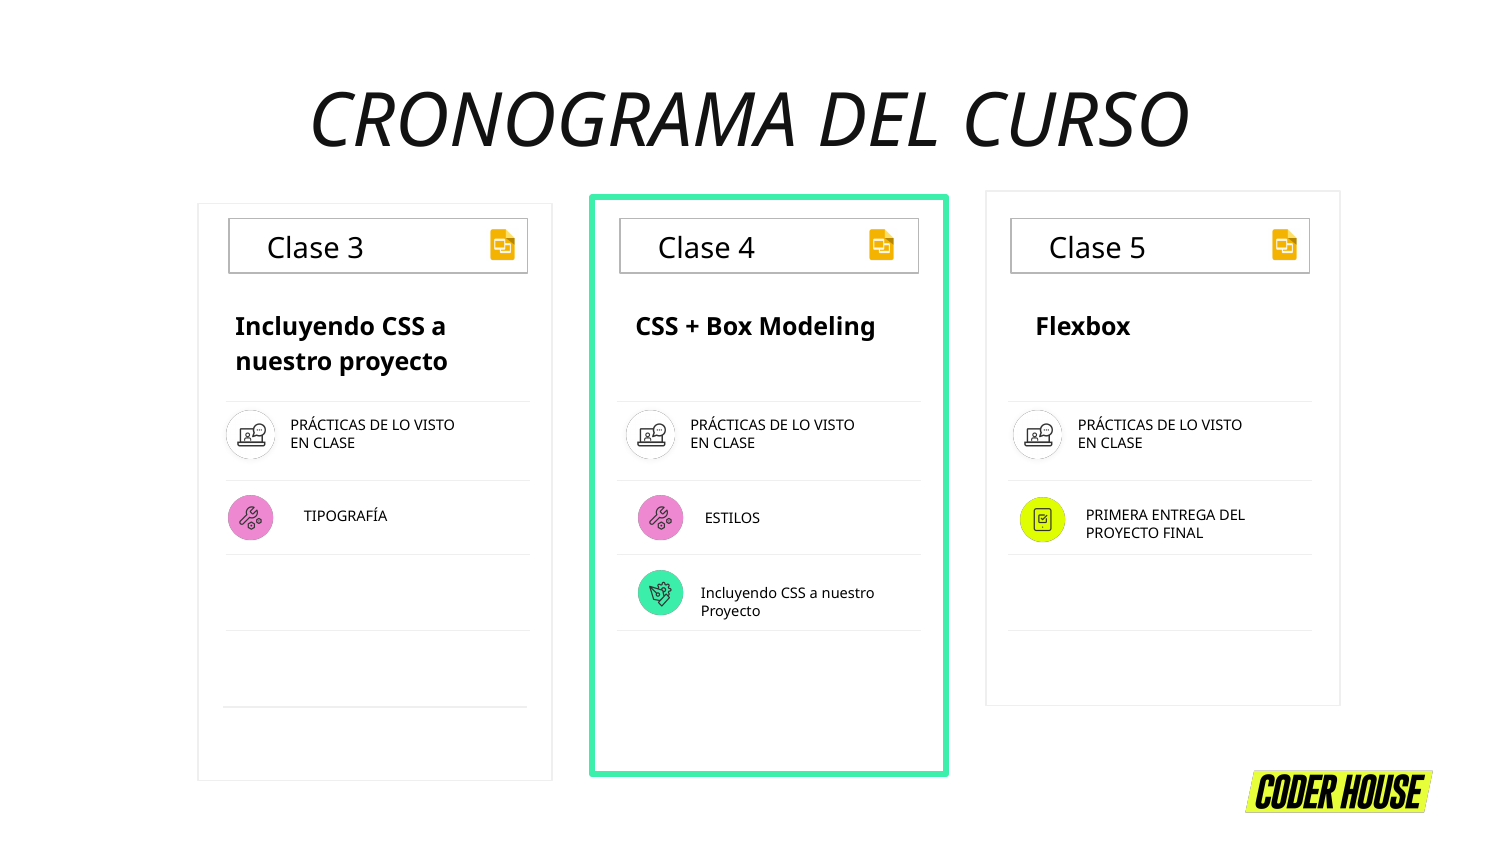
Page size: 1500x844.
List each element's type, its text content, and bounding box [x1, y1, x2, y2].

text_box Clase 4 [642, 214, 846, 275]
text_box CSS + Box Modeling [620, 291, 925, 361]
text_box [1010, 218, 1033, 273]
text_box Clase 5 [1033, 214, 1237, 275]
text_box [592, 198, 947, 775]
picture [1268, 227, 1301, 261]
text_box PRIMERA ENTREGA DEL PROYECTO FINAL [1070, 491, 1266, 543]
text_box [228, 218, 251, 273]
picture [635, 567, 687, 618]
picture [620, 404, 681, 465]
text_box Incluyendo CSS a nuestro proyecto [220, 291, 525, 361]
picture [225, 492, 276, 543]
text_box Clase 3 [251, 214, 455, 275]
picture [220, 404, 281, 465]
text_box Flexbox [1020, 291, 1325, 361]
text_box [619, 218, 642, 273]
text_box [455, 218, 528, 273]
picture [865, 227, 898, 261]
picture [1017, 494, 1069, 545]
text_box [1237, 218, 1310, 273]
text_box CRONOGRAMA DEL CURSO [229, 34, 1271, 198]
text_box [985, 190, 1340, 706]
text_box Incluyendo CSS a nuestro Proyecto [689, 569, 914, 616]
text_box TIPOGRAFÍA [288, 492, 509, 540]
picture [486, 227, 520, 261]
picture [1241, 764, 1437, 819]
text_box PRÁCTICAS DE LO VISTO EN CLASE [685, 410, 871, 453]
picture [1007, 404, 1069, 465]
text_box [198, 203, 553, 781]
text_box [846, 218, 919, 273]
text_box ESTILOS [690, 494, 910, 541]
text_box PRÁCTICAS DE LO VISTO EN CLASE [285, 410, 471, 453]
picture [635, 492, 686, 543]
text_box PRÁCTICAS DE LO VISTO EN CLASE [1073, 410, 1258, 453]
